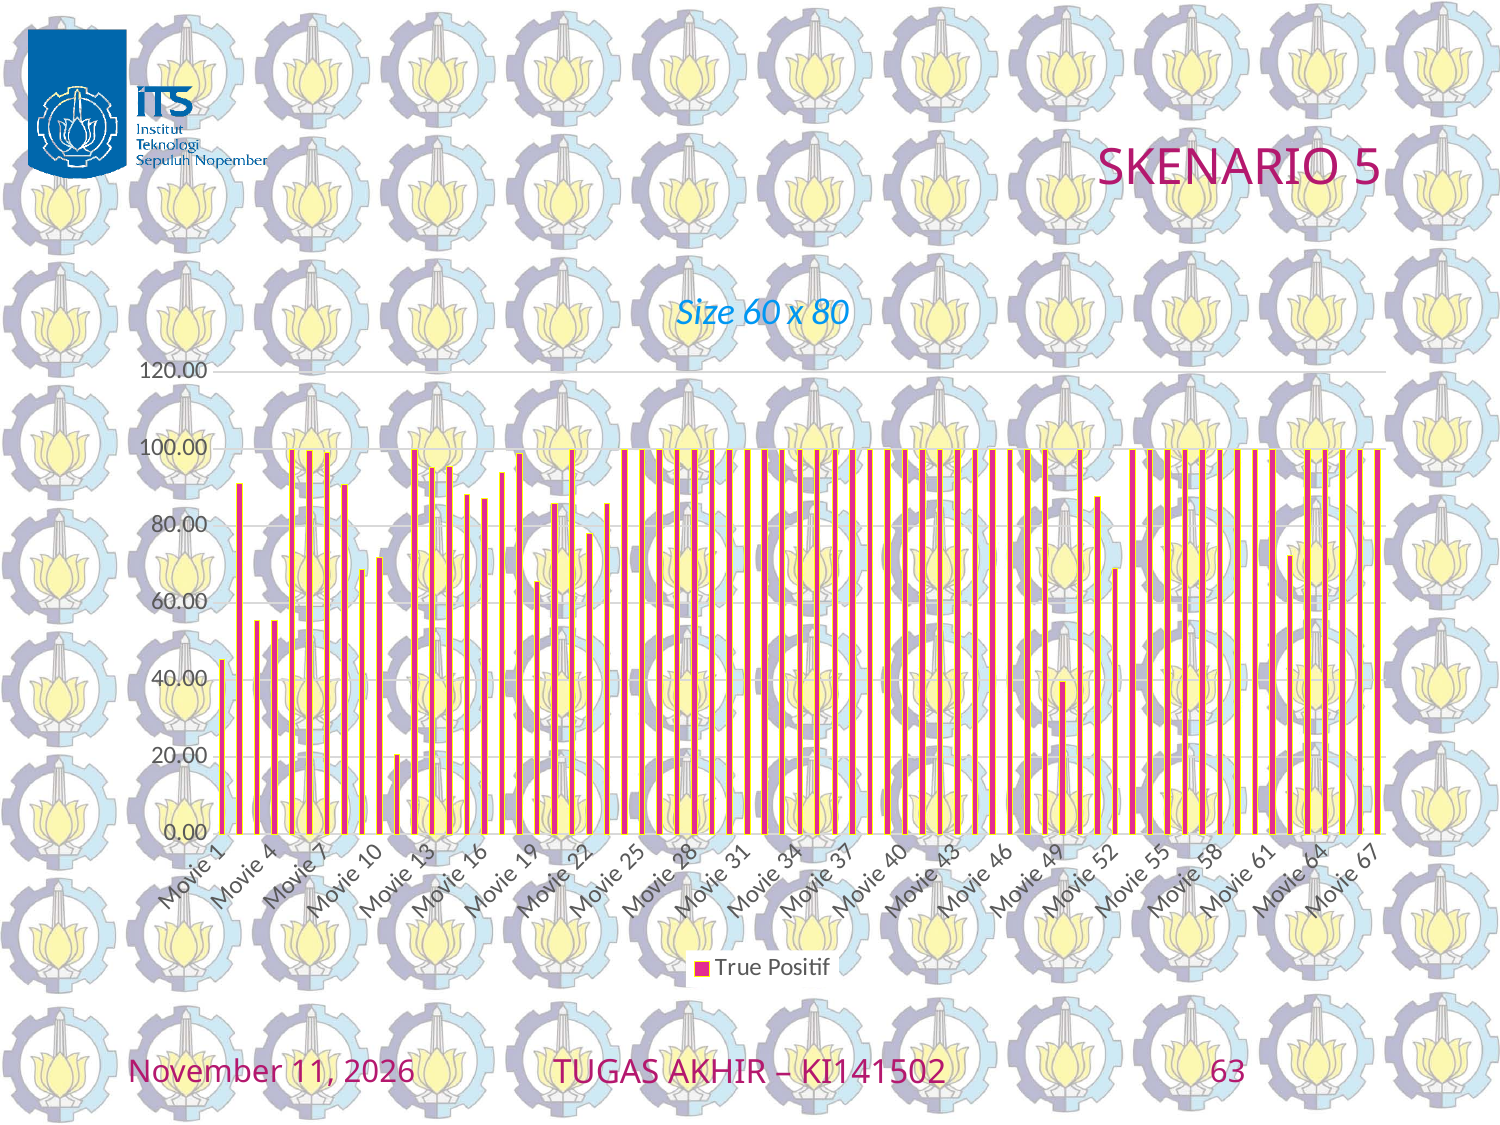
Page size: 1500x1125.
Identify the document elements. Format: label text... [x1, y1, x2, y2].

slide_number 63 [1059, 1042, 1397, 1103]
footer TUGAS AKHIR – KI141502 [496, 1042, 1004, 1103]
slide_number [103, 1042, 441, 1103]
picture [0, 0, 1500, 1125]
title SKENARIO 5 [103, 59, 1397, 278]
chart [112, 262, 1413, 988]
